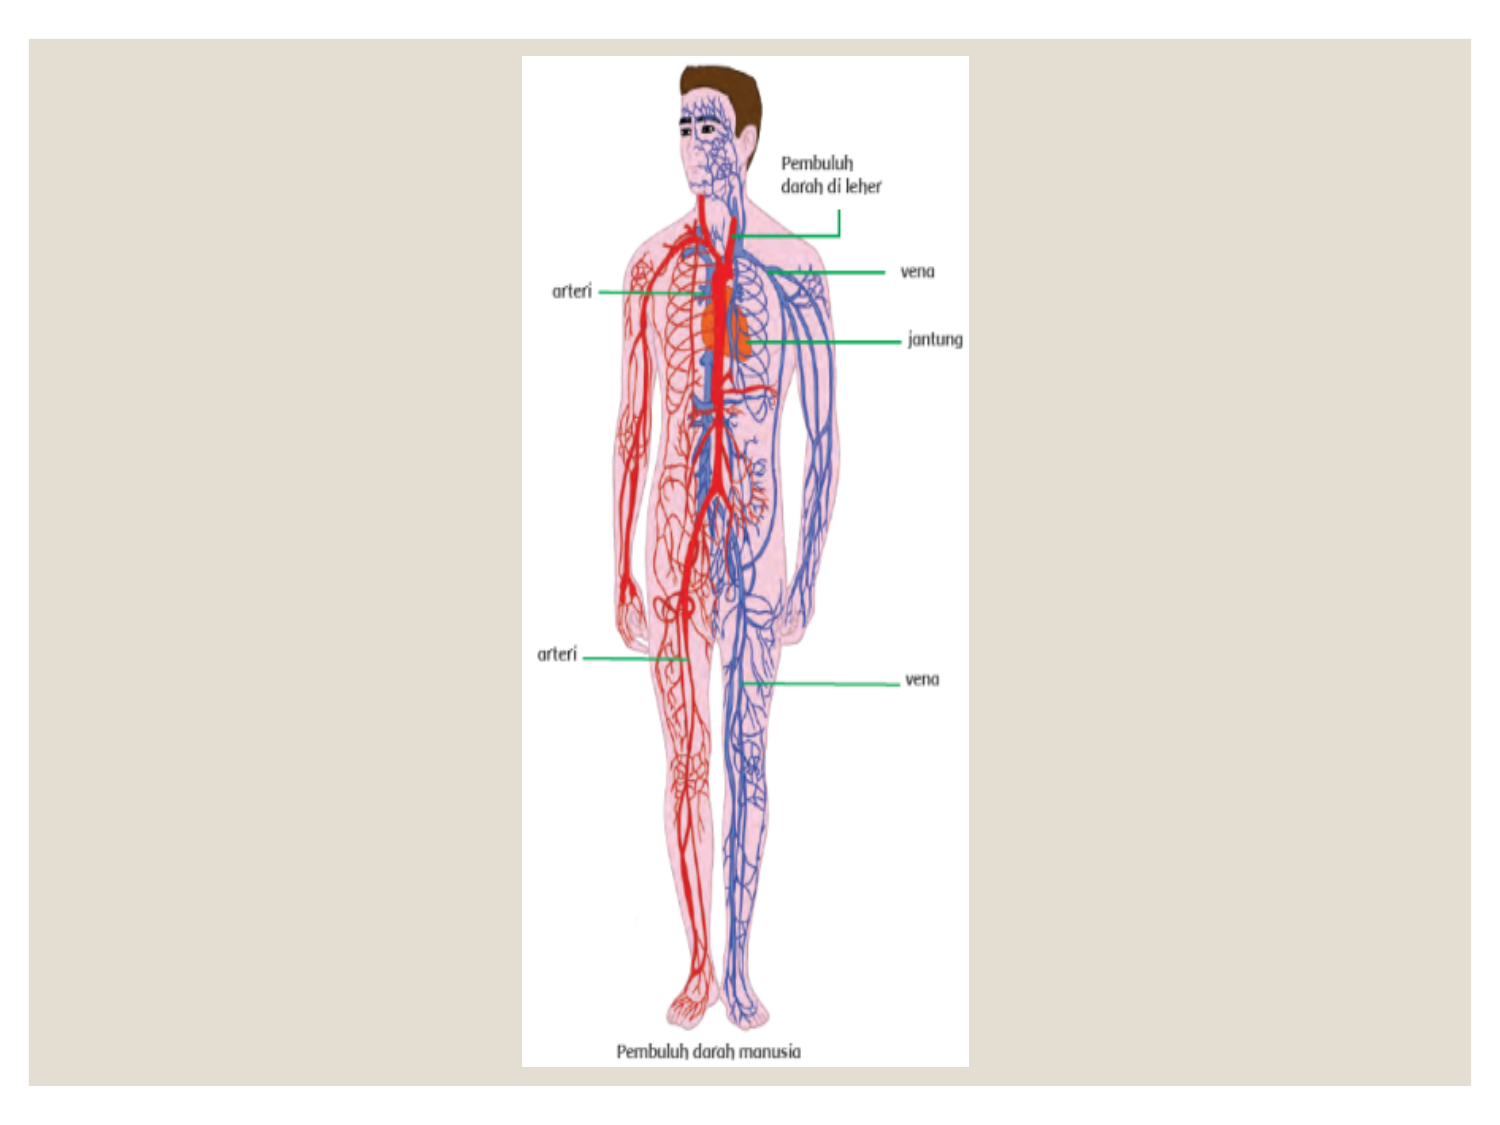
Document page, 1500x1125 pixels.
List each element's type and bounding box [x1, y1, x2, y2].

picture [522, 56, 969, 1067]
